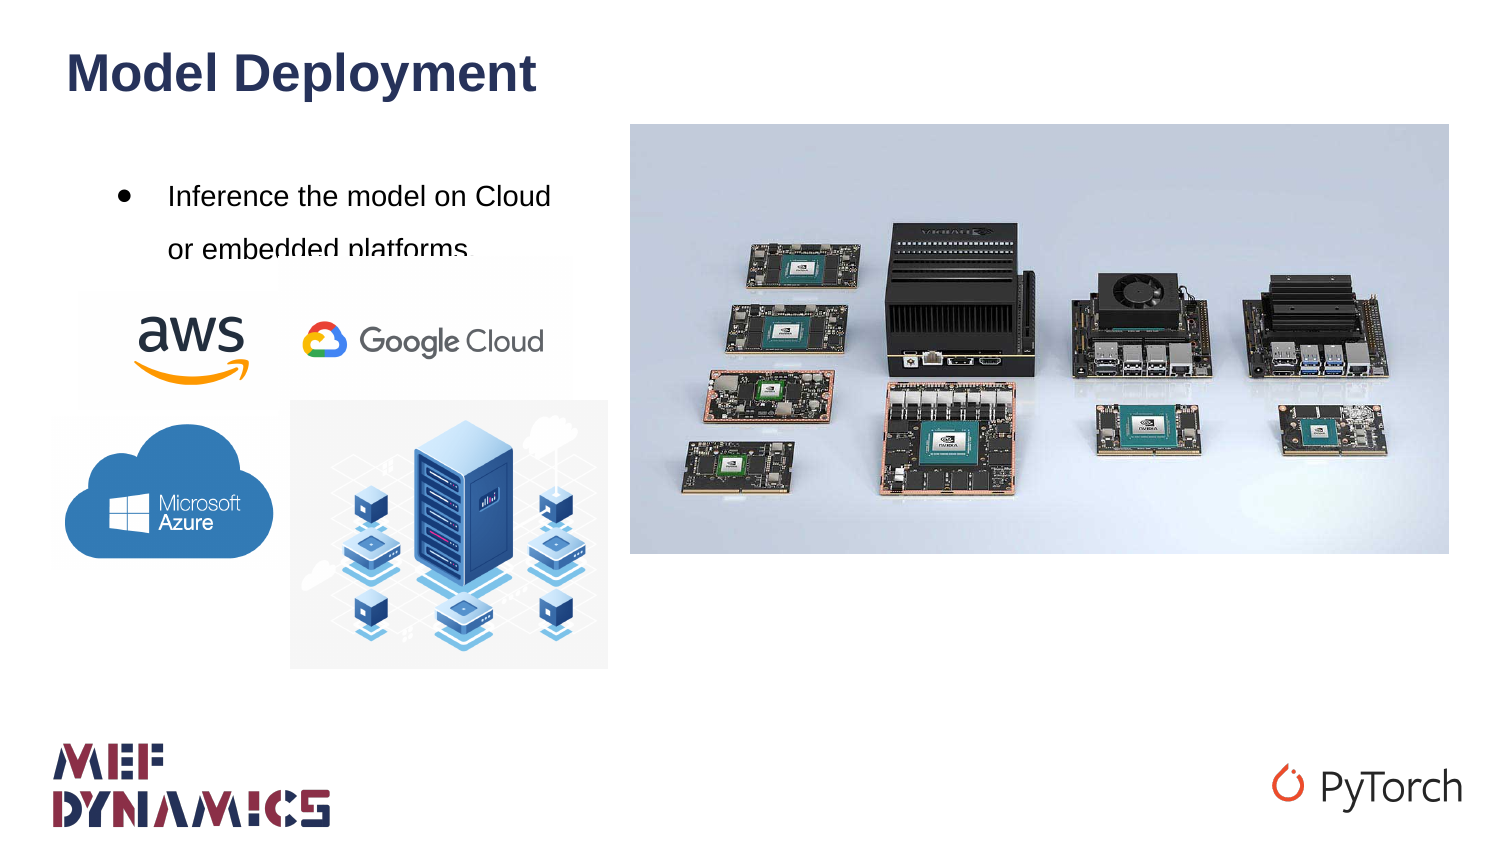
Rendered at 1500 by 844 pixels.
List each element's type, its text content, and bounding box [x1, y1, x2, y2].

picture [50, 742, 333, 830]
picture [1258, 734, 1475, 838]
picture [50, 255, 609, 669]
text_box Inference the model on Cloud or embedded platforms. [77, 144, 573, 280]
picture [629, 123, 1450, 555]
title Model Deployment [51, 23, 1449, 118]
